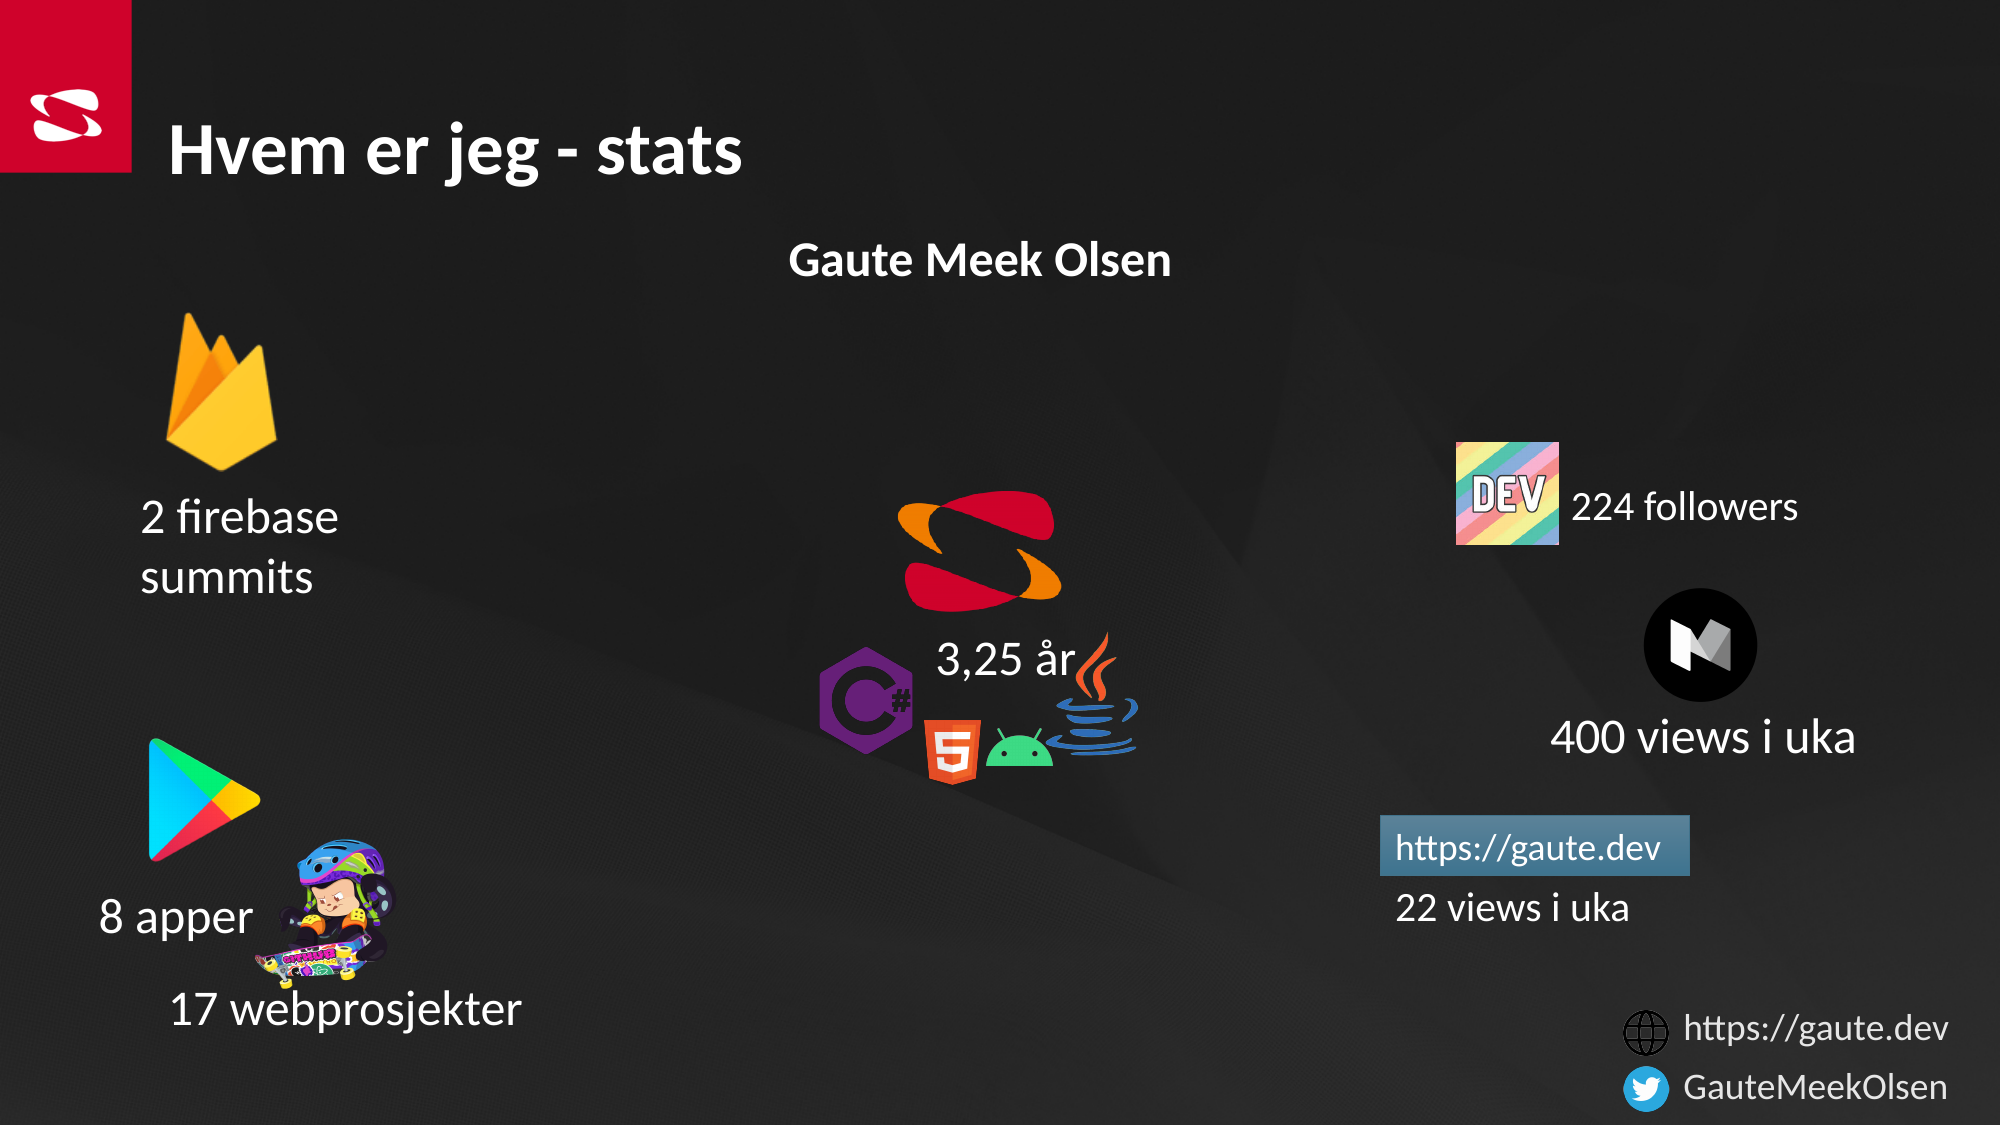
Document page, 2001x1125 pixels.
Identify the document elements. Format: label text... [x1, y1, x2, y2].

picture [807, 631, 1156, 785]
picture [30, 89, 102, 142]
picture [0, 0, 2000, 1125]
picture [894, 483, 1066, 618]
text_box 22 views i uka [1380, 872, 1719, 938]
text_box 224 followers [1559, 471, 1895, 537]
text_box 17 webprosjekter [153, 967, 546, 1043]
text_box 400 views i uka [1535, 696, 1915, 771]
list Gaute Meek Olsen [773, 199, 1244, 859]
text_box 3,25 år [920, 617, 1130, 693]
text_box 8 apper [83, 875, 241, 951]
text_box https://gaute.dev [1380, 815, 1690, 872]
text_box GauteMeekOlsen [1720, 1054, 1986, 1115]
title Hvem er jeg - stats [153, 0, 1331, 199]
text_box https://gaute.dev [1668, 995, 1986, 1054]
text_box 2 firebase summits [125, 476, 438, 612]
